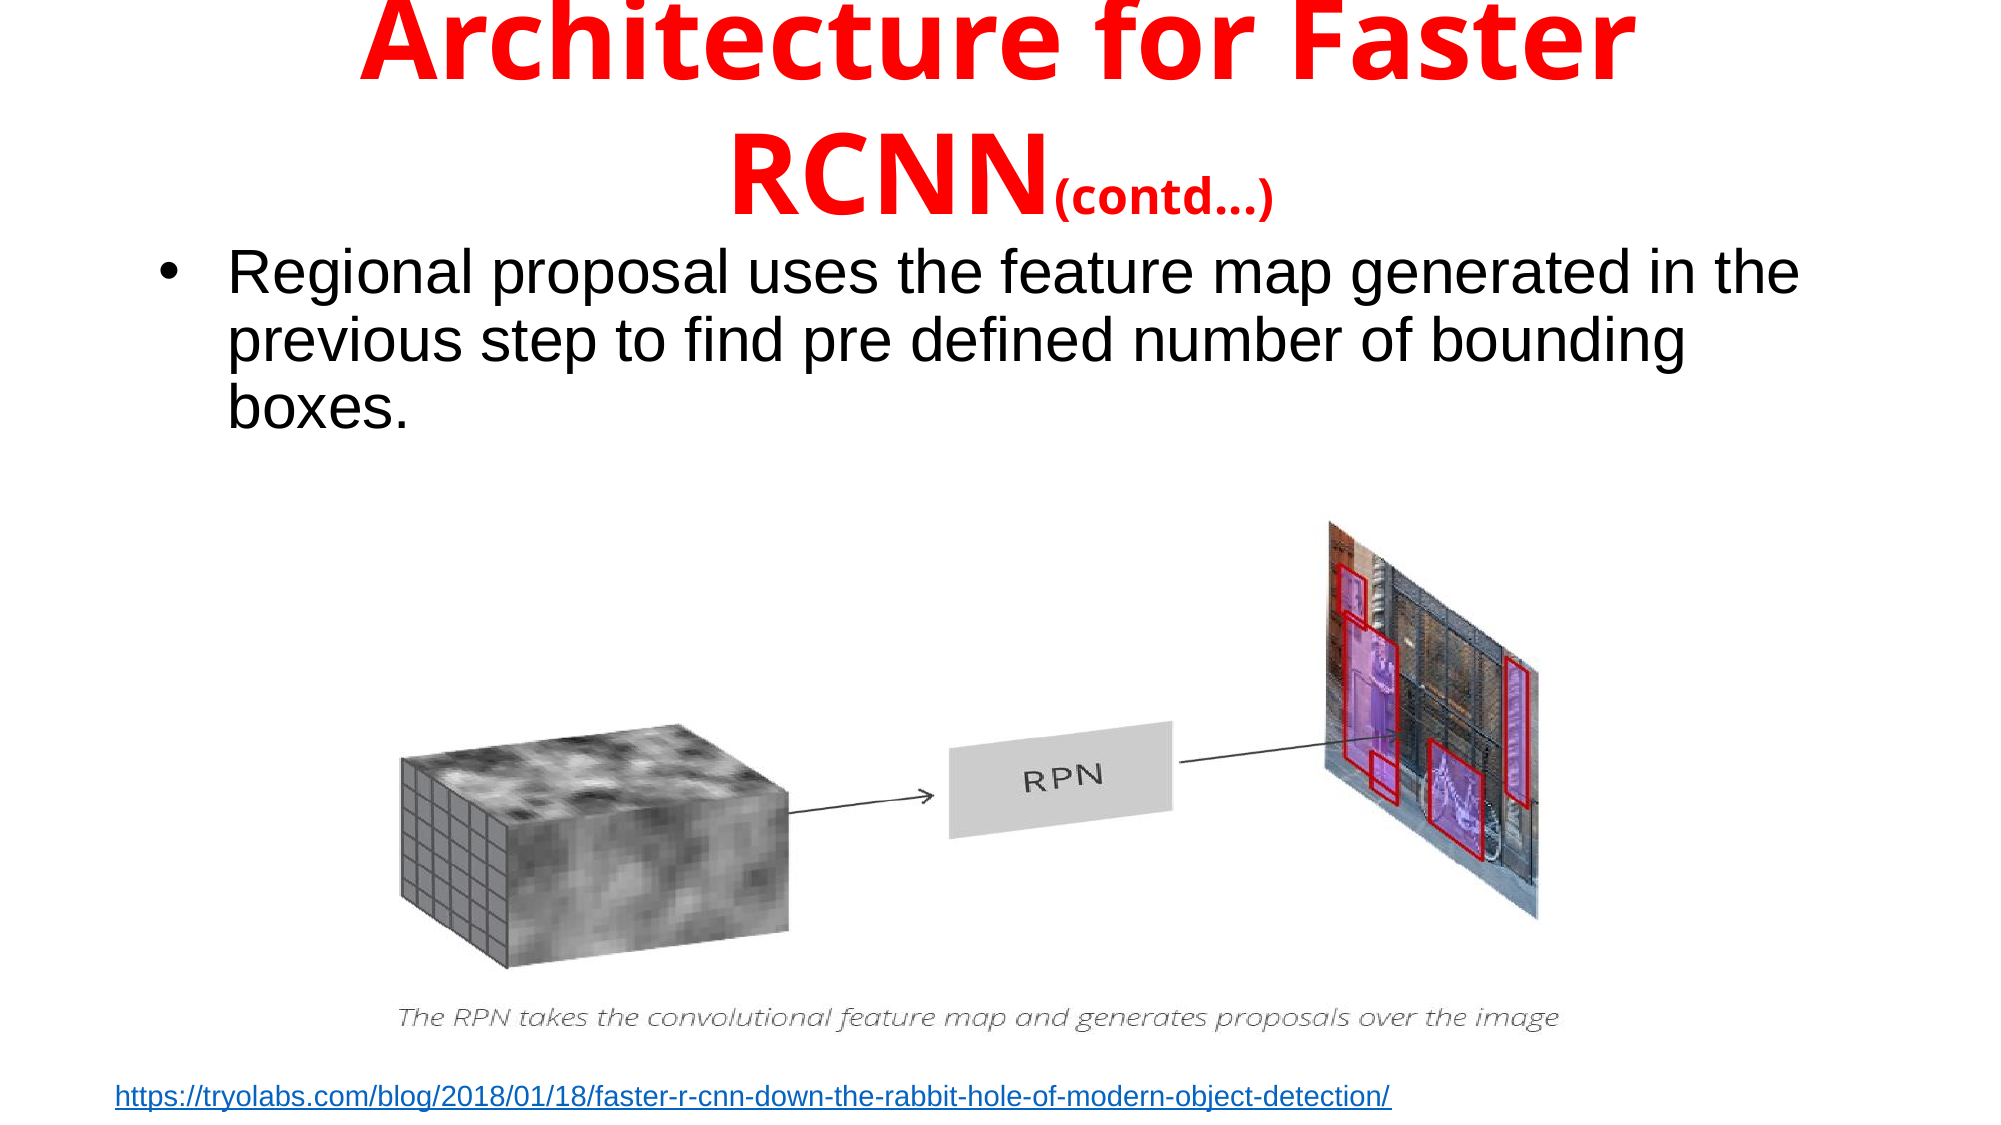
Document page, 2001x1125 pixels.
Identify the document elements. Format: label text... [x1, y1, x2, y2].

text_box https://tryolabs.com/blog/2018/01/18/faster-r-cnn-down-the-rabbit-hole-of-modern-object-detection/ [99, 1062, 1844, 1125]
picture [353, 483, 1597, 1055]
title Architecture for Faster RCNN(contd...) [137, 27, 1863, 178]
list Regional proposal uses the feature map generated in the previous step to find pre defined number of bounding boxes. [137, 232, 1863, 946]
